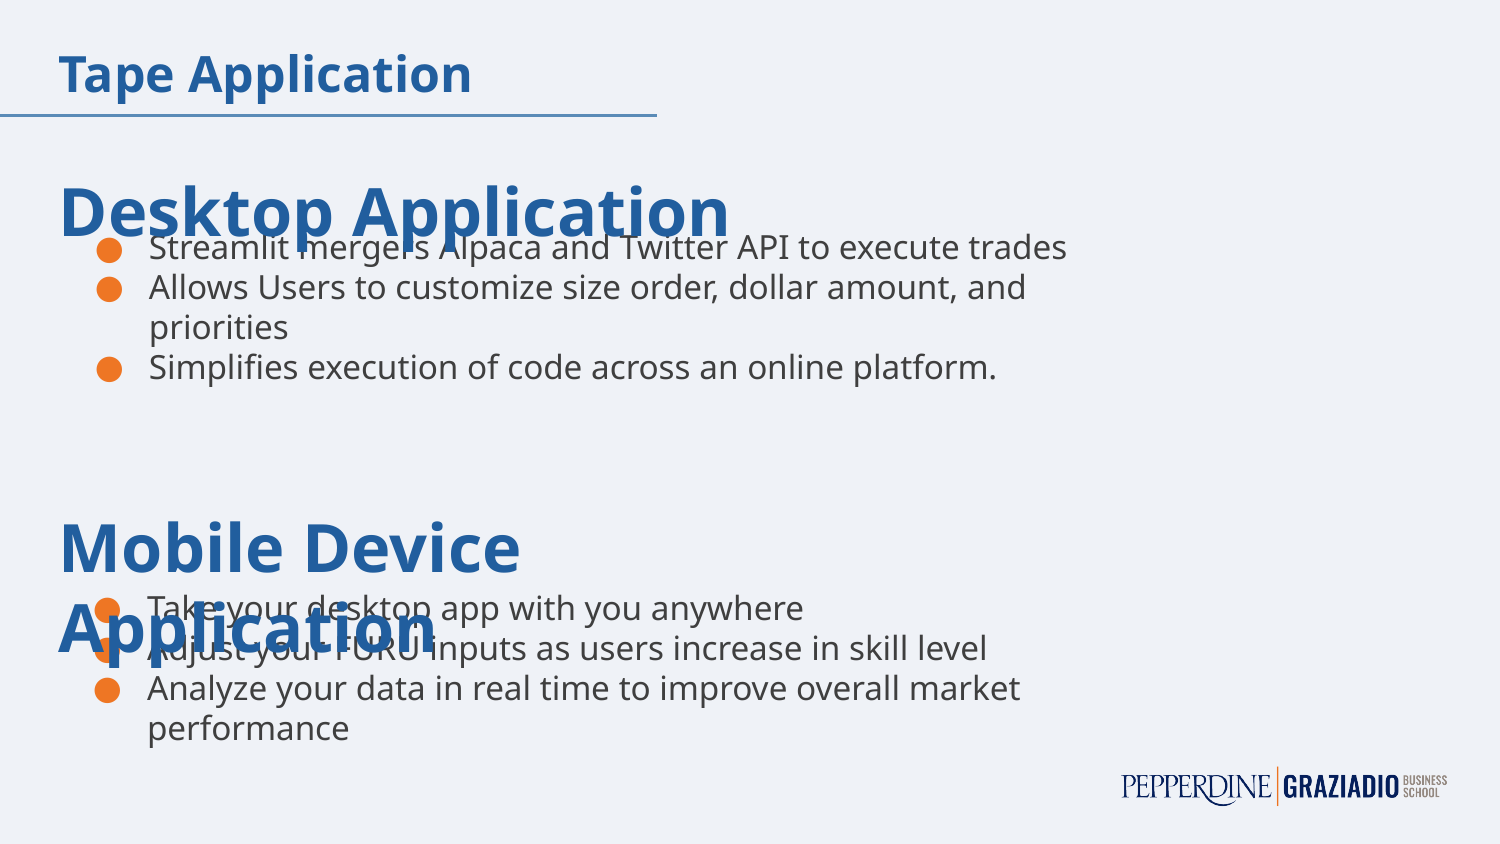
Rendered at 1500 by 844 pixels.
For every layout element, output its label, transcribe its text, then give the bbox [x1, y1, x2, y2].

subtitle Mobile Device Application [58, 505, 866, 551]
subtitle Desktop Application [58, 169, 903, 215]
picture [1119, 764, 1450, 809]
list Streamlit mergers Alpaca and Twitter API to execute trades Allows Users to customize size order, dollar amount, and priorities Simplifies execution of code across an online platform. [58, 211, 1096, 413]
list Take your desktop app with you anywhere Adjust your FURU inputs as users increase in skill level Analyze your data in real time to improve overall market performance [57, 572, 1043, 773]
title Tape Application [58, 42, 866, 118]
